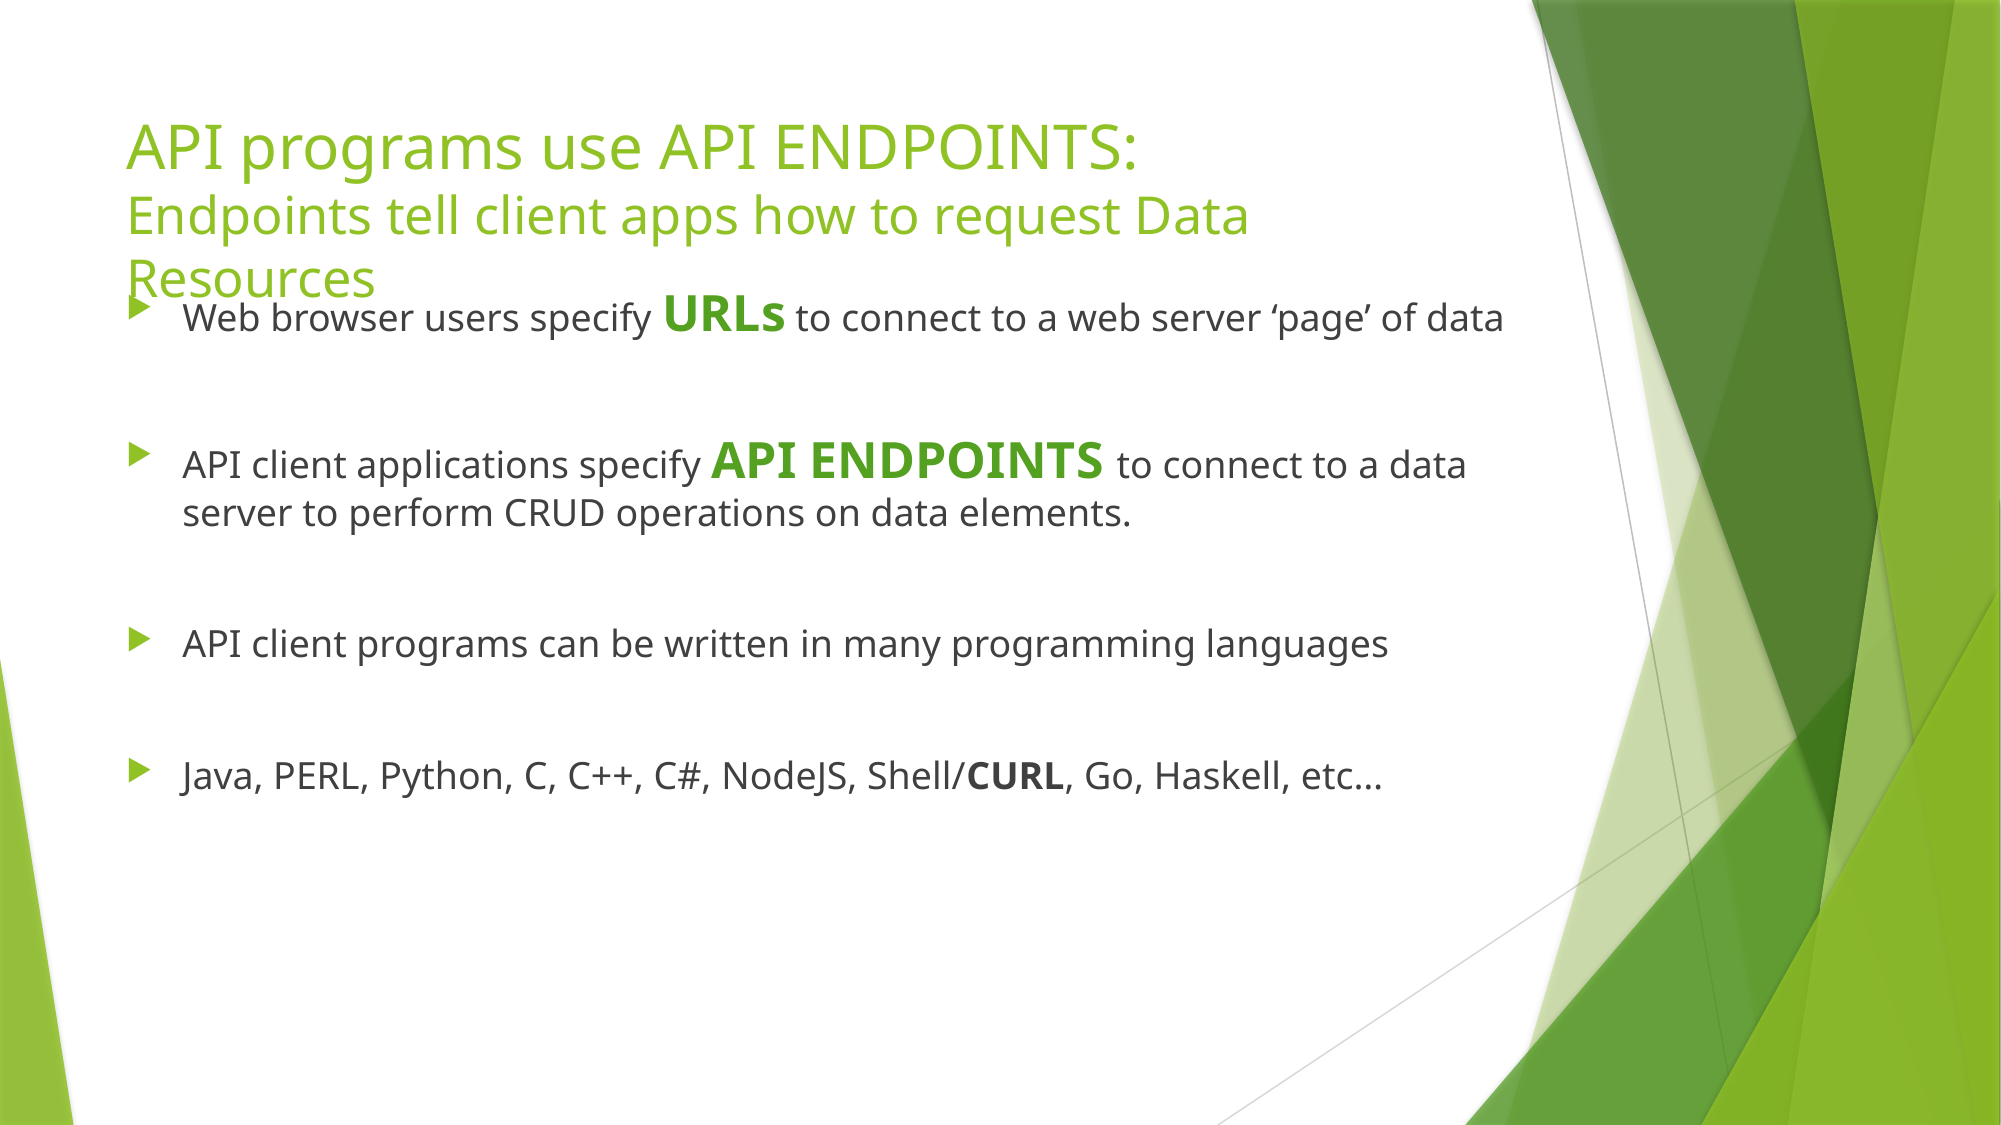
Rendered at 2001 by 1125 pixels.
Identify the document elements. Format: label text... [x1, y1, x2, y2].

list Web browser users specify URLs to connect to a web server ‘page’ of data API client applications specify API ENDPOINTS to connect to a data server to perform CRUD operations on data elements. API client programs can be written in many programming languages Java, PERL, Python, C, C++, C#, NodeJS, Shell/CURL, Go, Haskell, etc… [111, 274, 1522, 992]
title API programs use API ENDPOINTS: Endpoints tell client apps how to request Data Resources [111, 99, 1522, 274]
